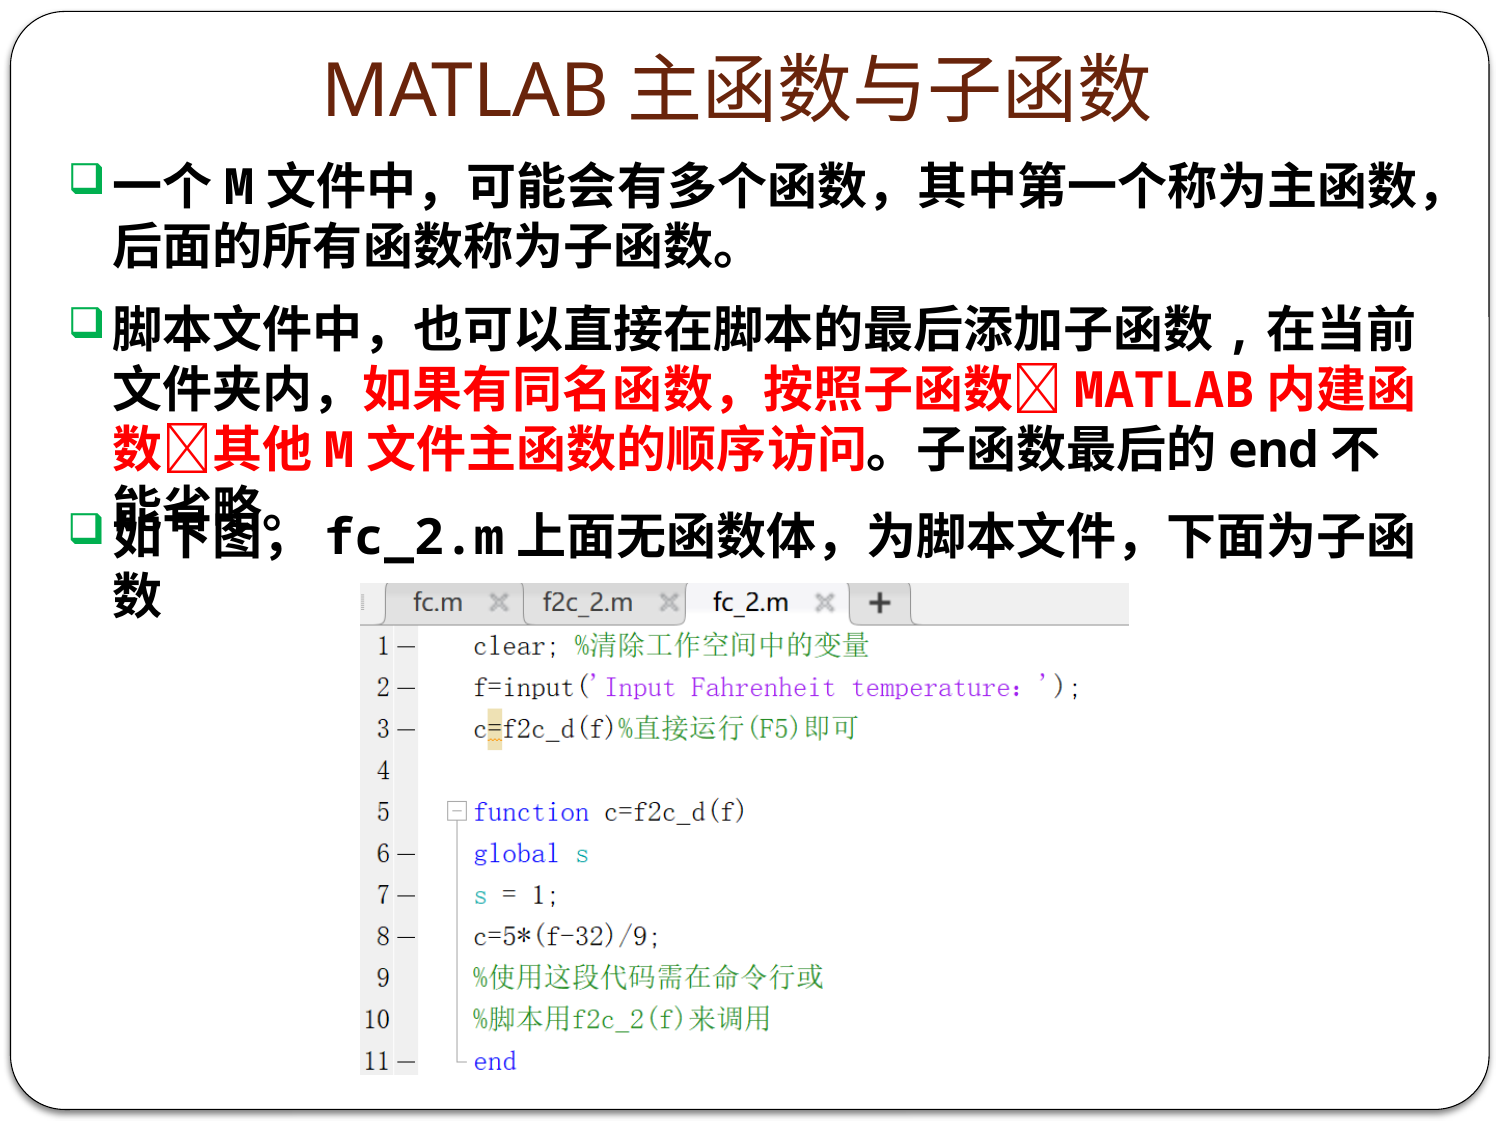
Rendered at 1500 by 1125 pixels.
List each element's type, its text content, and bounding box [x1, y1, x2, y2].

title MATLAB主函数与子函数 [99, 0, 1375, 146]
text_box 如下图，fc_2.m上面无函数体，为脚本文件，下面为子函数 [52, 496, 1437, 632]
picture [360, 582, 1129, 1075]
text_box 一个M文件中，可能会有多个函数，其中第一个称为主函数，后面的所有函数称为子函数。 [53, 146, 1438, 282]
text_box 脚本文件中，也可以直接在脚本的最后添加子函数,在当前文件夹内，如果有同名函数，按照子函数MATLAB内建函数其他M文件主函数的顺序访问。子函数最后的end不能省略。 [53, 290, 1438, 546]
